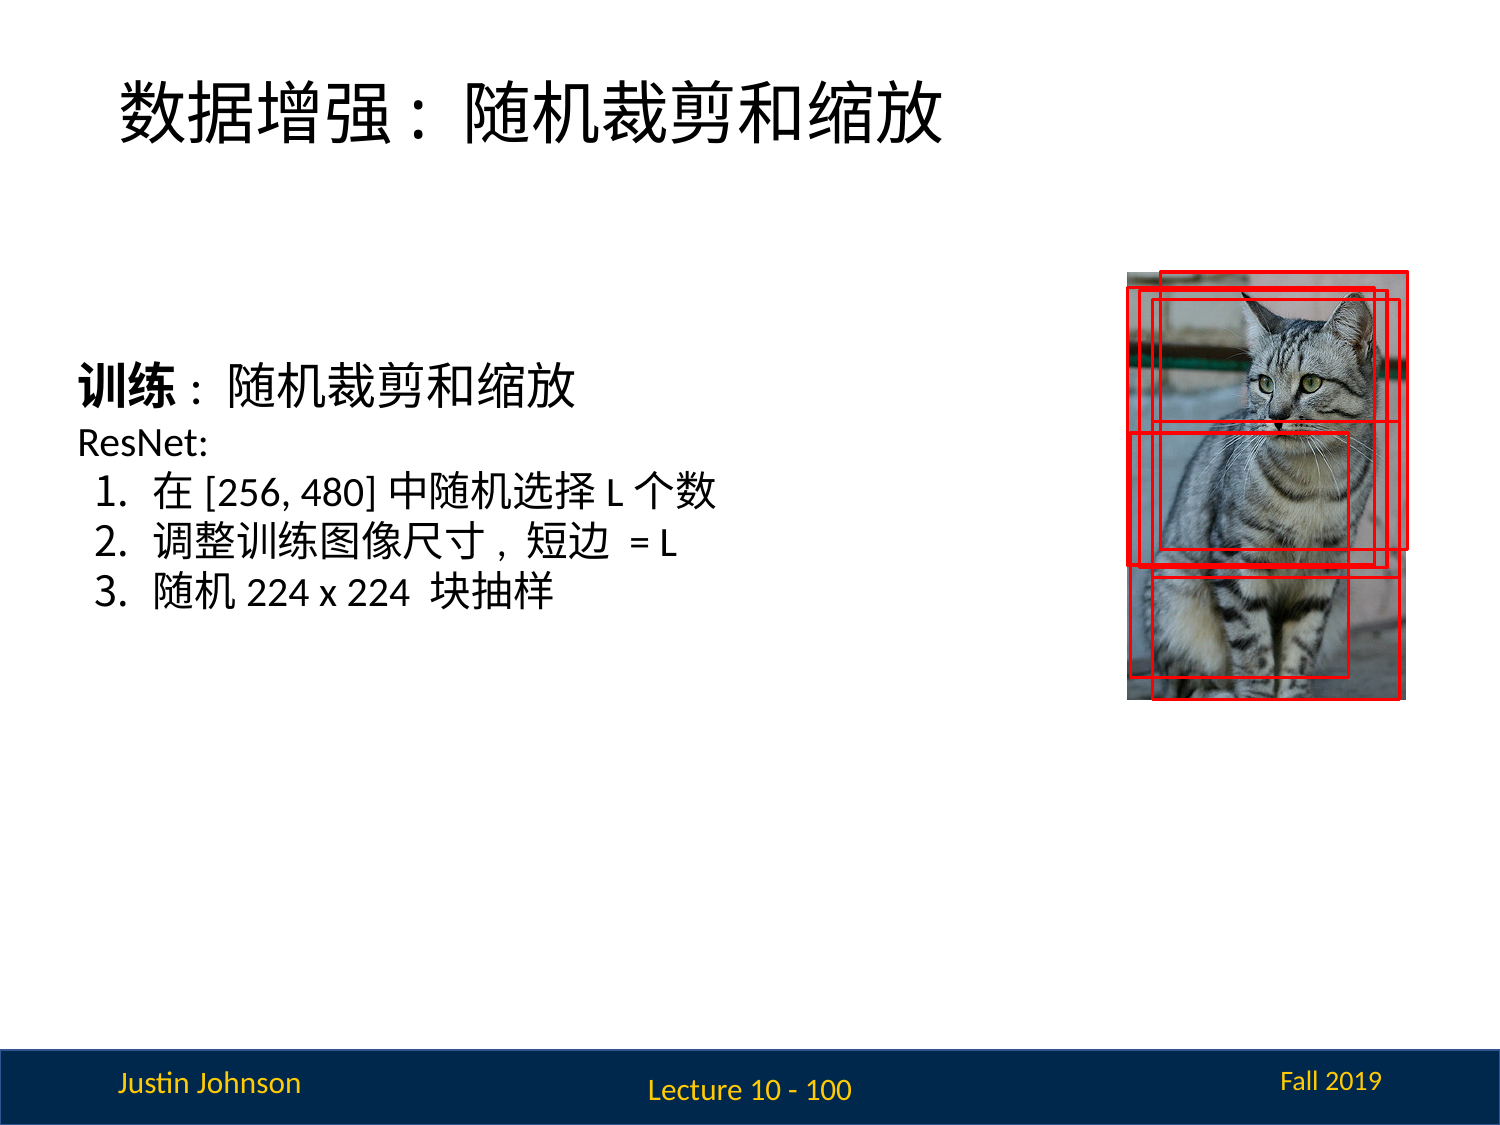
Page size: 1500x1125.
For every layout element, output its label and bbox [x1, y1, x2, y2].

title [103, 59, 1397, 173]
picture [1127, 272, 1406, 700]
text_box [62, 339, 894, 659]
slide_number [547, 1057, 953, 1118]
